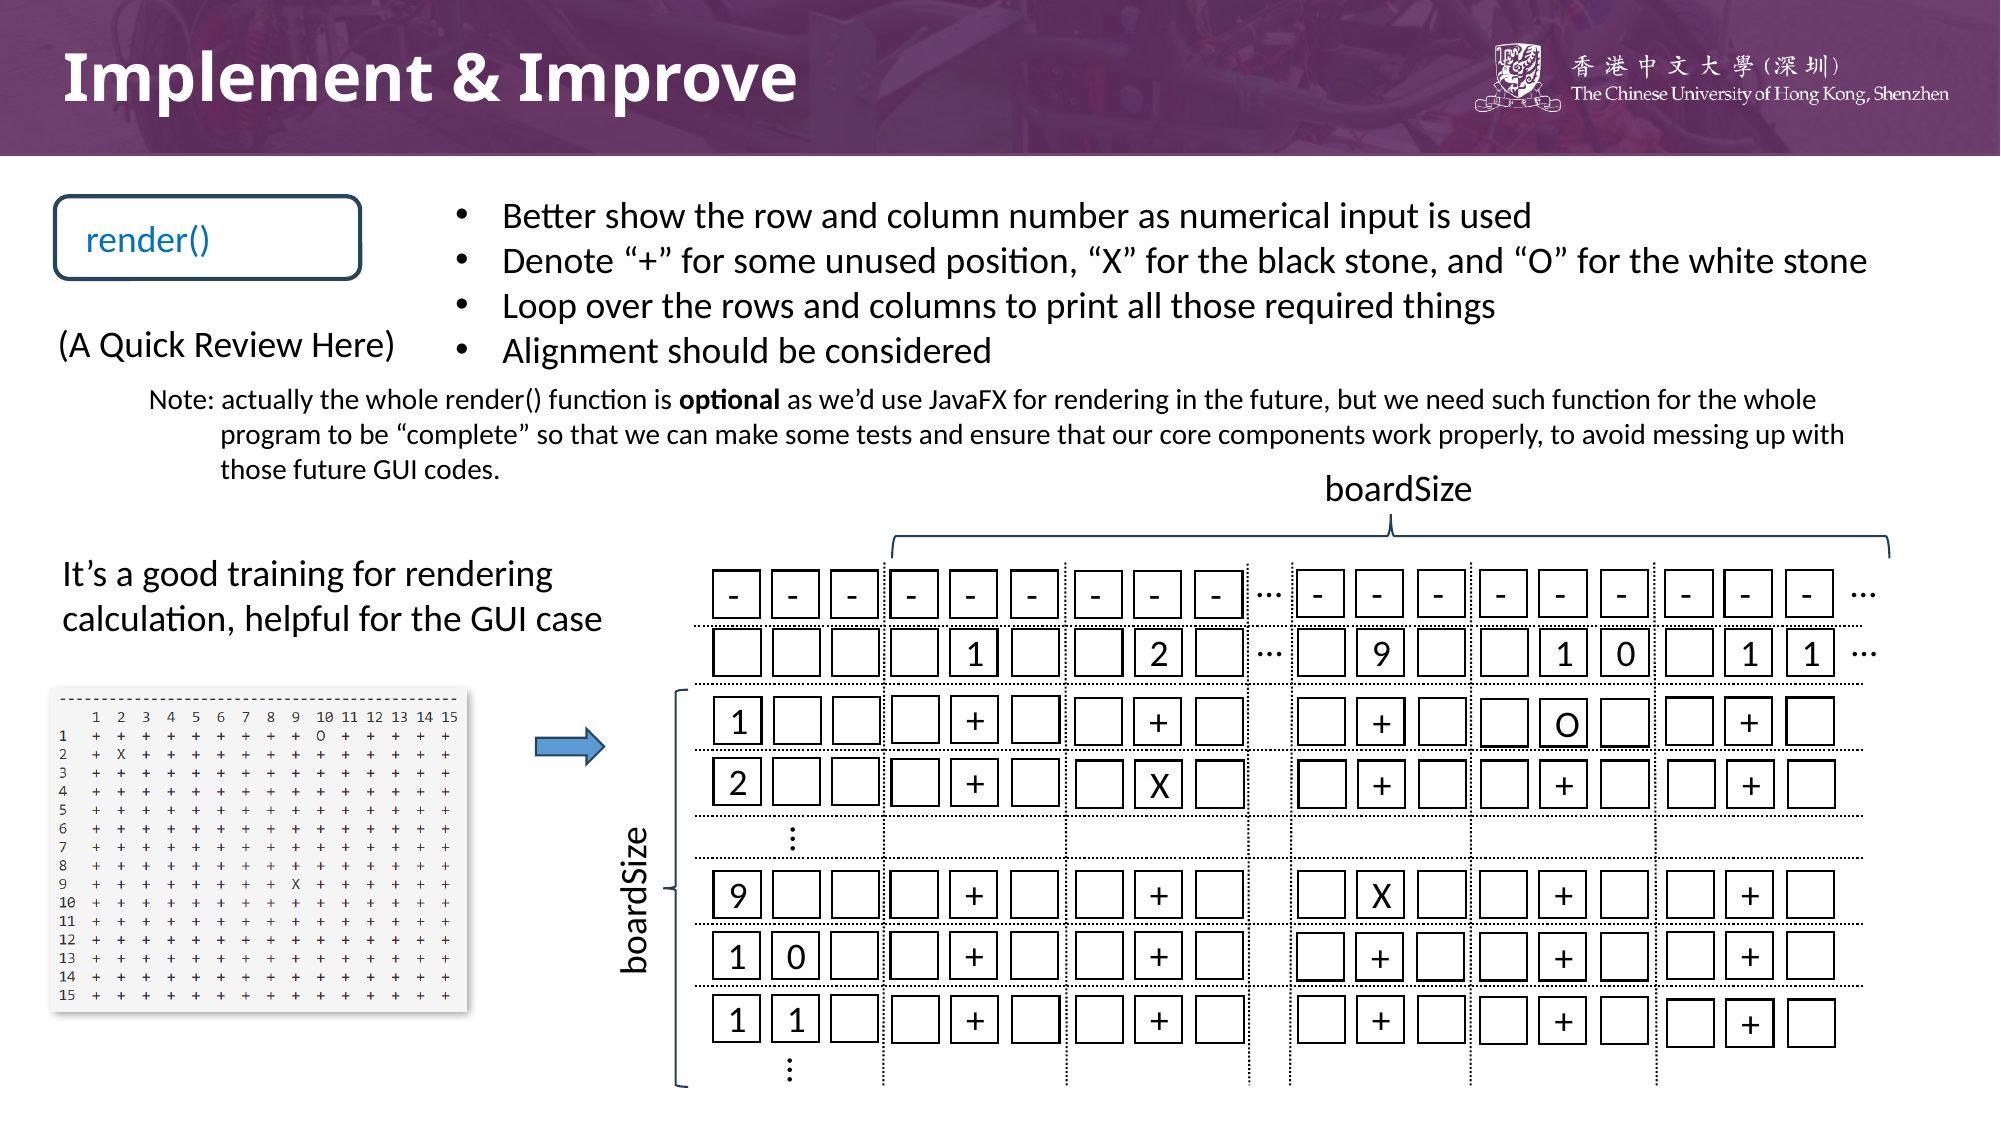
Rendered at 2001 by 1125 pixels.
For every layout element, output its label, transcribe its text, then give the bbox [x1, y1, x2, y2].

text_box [40, 183, 1893, 495]
text_box It’s a good training for rendering calculation, helpful for the GUI case [47, 542, 601, 647]
picture [1430, 13, 1994, 141]
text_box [601, 456, 1893, 1099]
text_box [534, 726, 601, 767]
picture [50, 688, 467, 1012]
